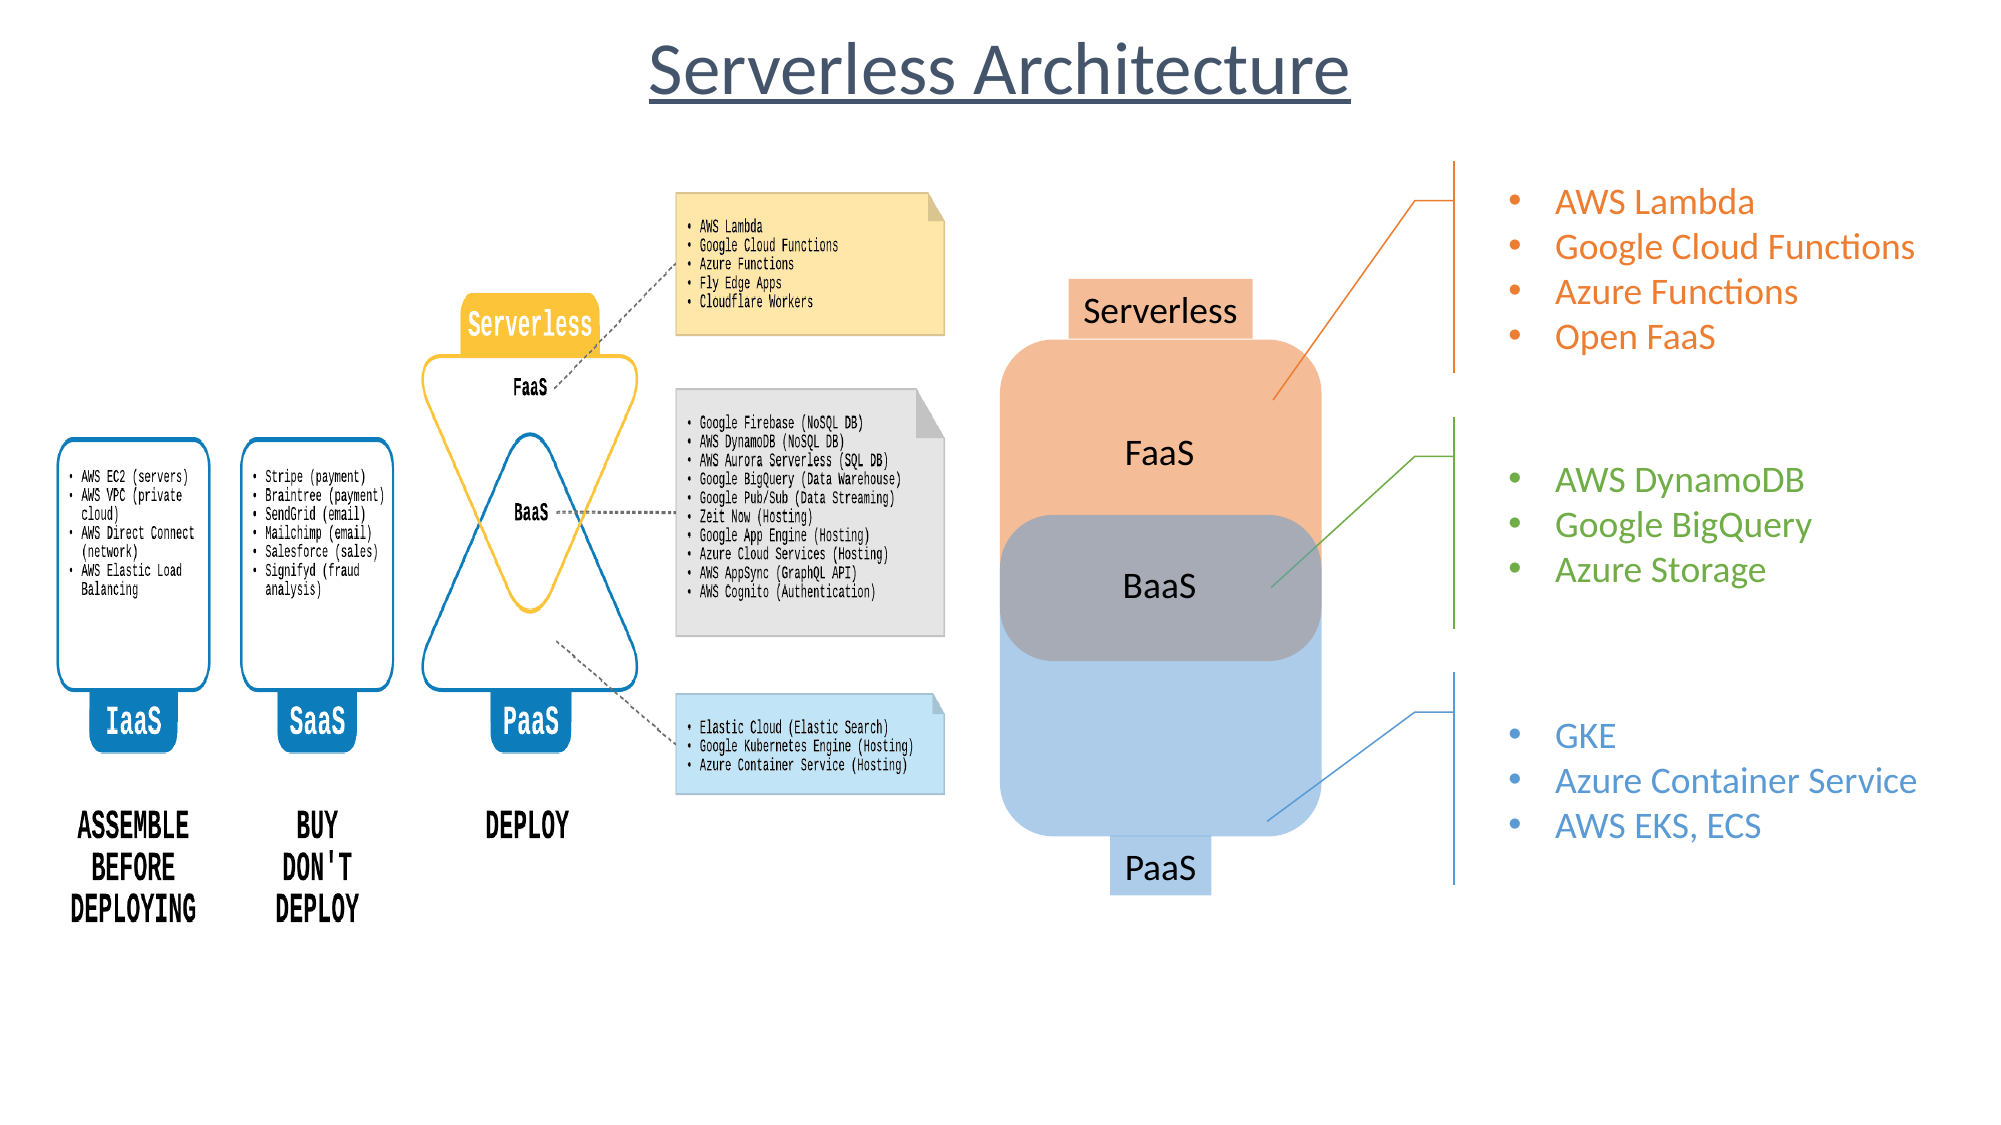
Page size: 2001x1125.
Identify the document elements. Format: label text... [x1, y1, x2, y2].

text_box AWS Lambda Google Cloud Functions Azure Functions Open FaaS [1494, 161, 1966, 373]
title Serverless Architecture [99, 15, 1900, 113]
text_box BaaS [1107, 553, 1212, 614]
text_box [999, 514, 1322, 837]
text_box GKE Azure Container Service AWS EKS, ECS [1494, 672, 1966, 885]
text_box PaaS [1110, 835, 1212, 896]
text_box AWS DynamoDB Google BigQuery Azure Storage [1494, 417, 1966, 629]
text_box Serverless [1068, 278, 1253, 339]
text_box [999, 339, 1322, 567]
picture [33, 177, 980, 970]
text_box FaaS [1109, 420, 1210, 481]
